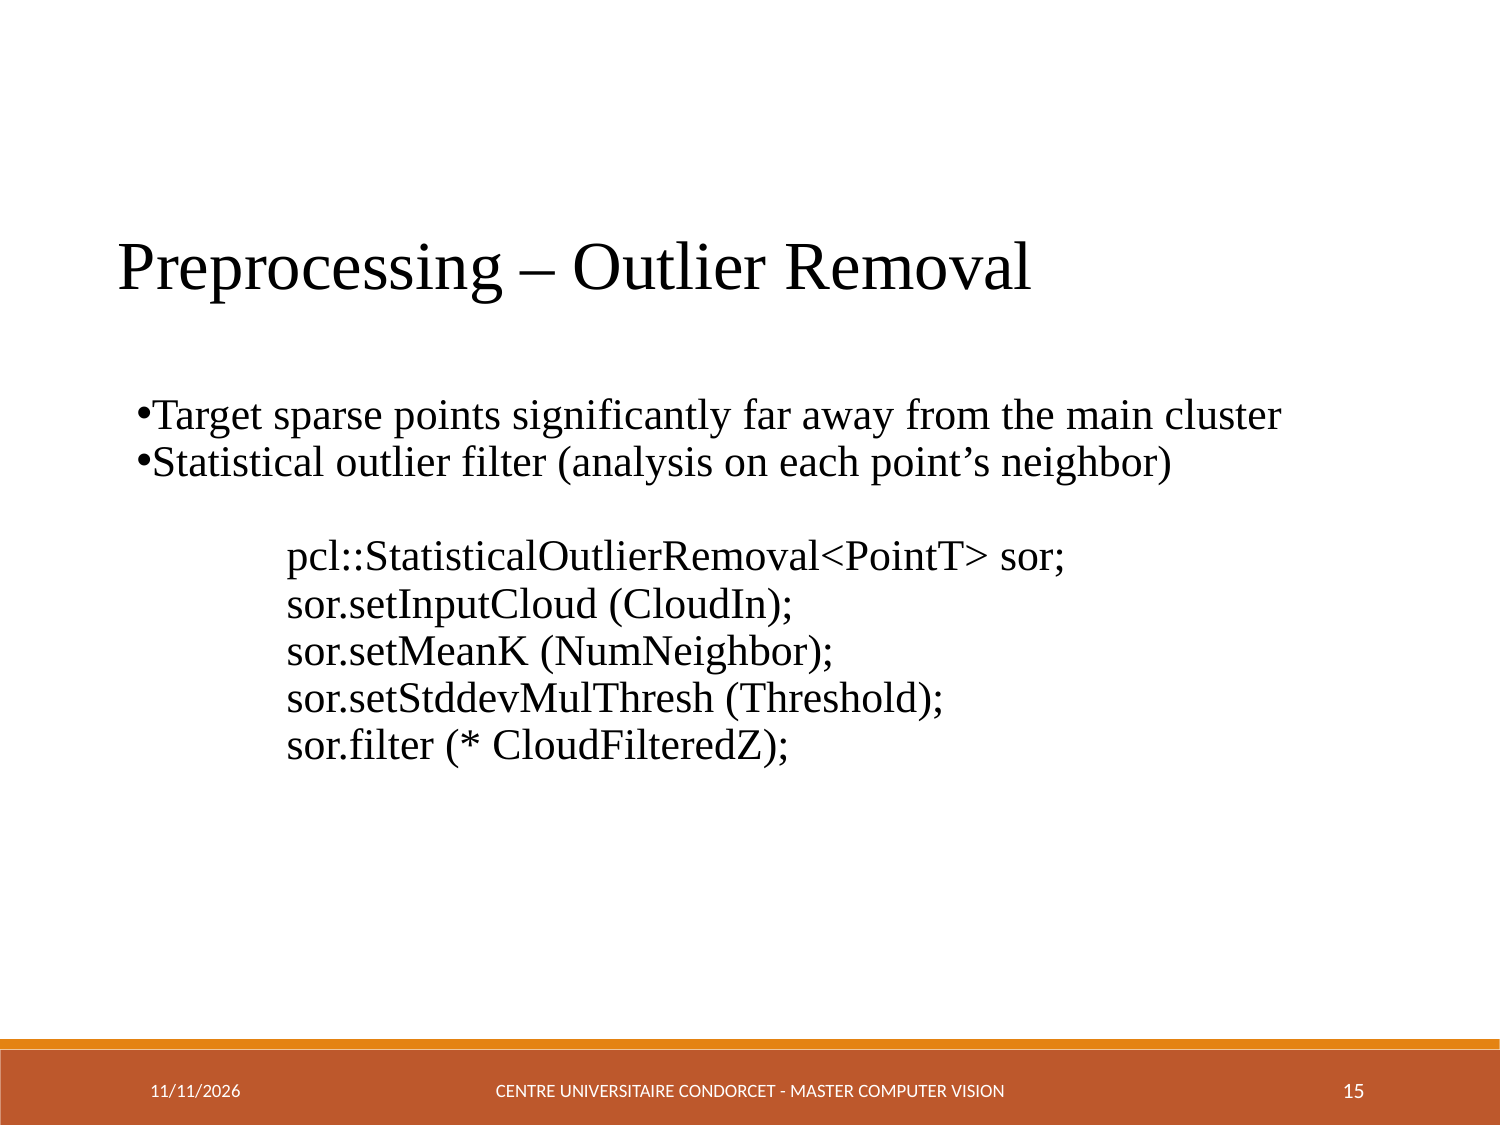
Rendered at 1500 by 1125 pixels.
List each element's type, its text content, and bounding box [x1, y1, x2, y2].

text_box Target sparse points significantly far away from the main cluster Statistical outlier filter (analysis on each point’s neighbor) pcl::StatisticalOutlierRemoval<PointT> sor; sor.setInputCloud (CloudIn); sor.setMeanK (NumNeighbor); sor.setStddevMulThresh (Threshold); sor.filter (* CloudFilteredZ); [121, 383, 1416, 920]
footer Centre Universitaire Condorcet - Master Computer Vision [453, 1059, 1047, 1120]
text_box [103, 365, 1397, 901]
text_box Preprocessing – Outlier Removal [103, 185, 1397, 349]
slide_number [135, 1059, 440, 1120]
slide_number 15 [1218, 1059, 1380, 1120]
